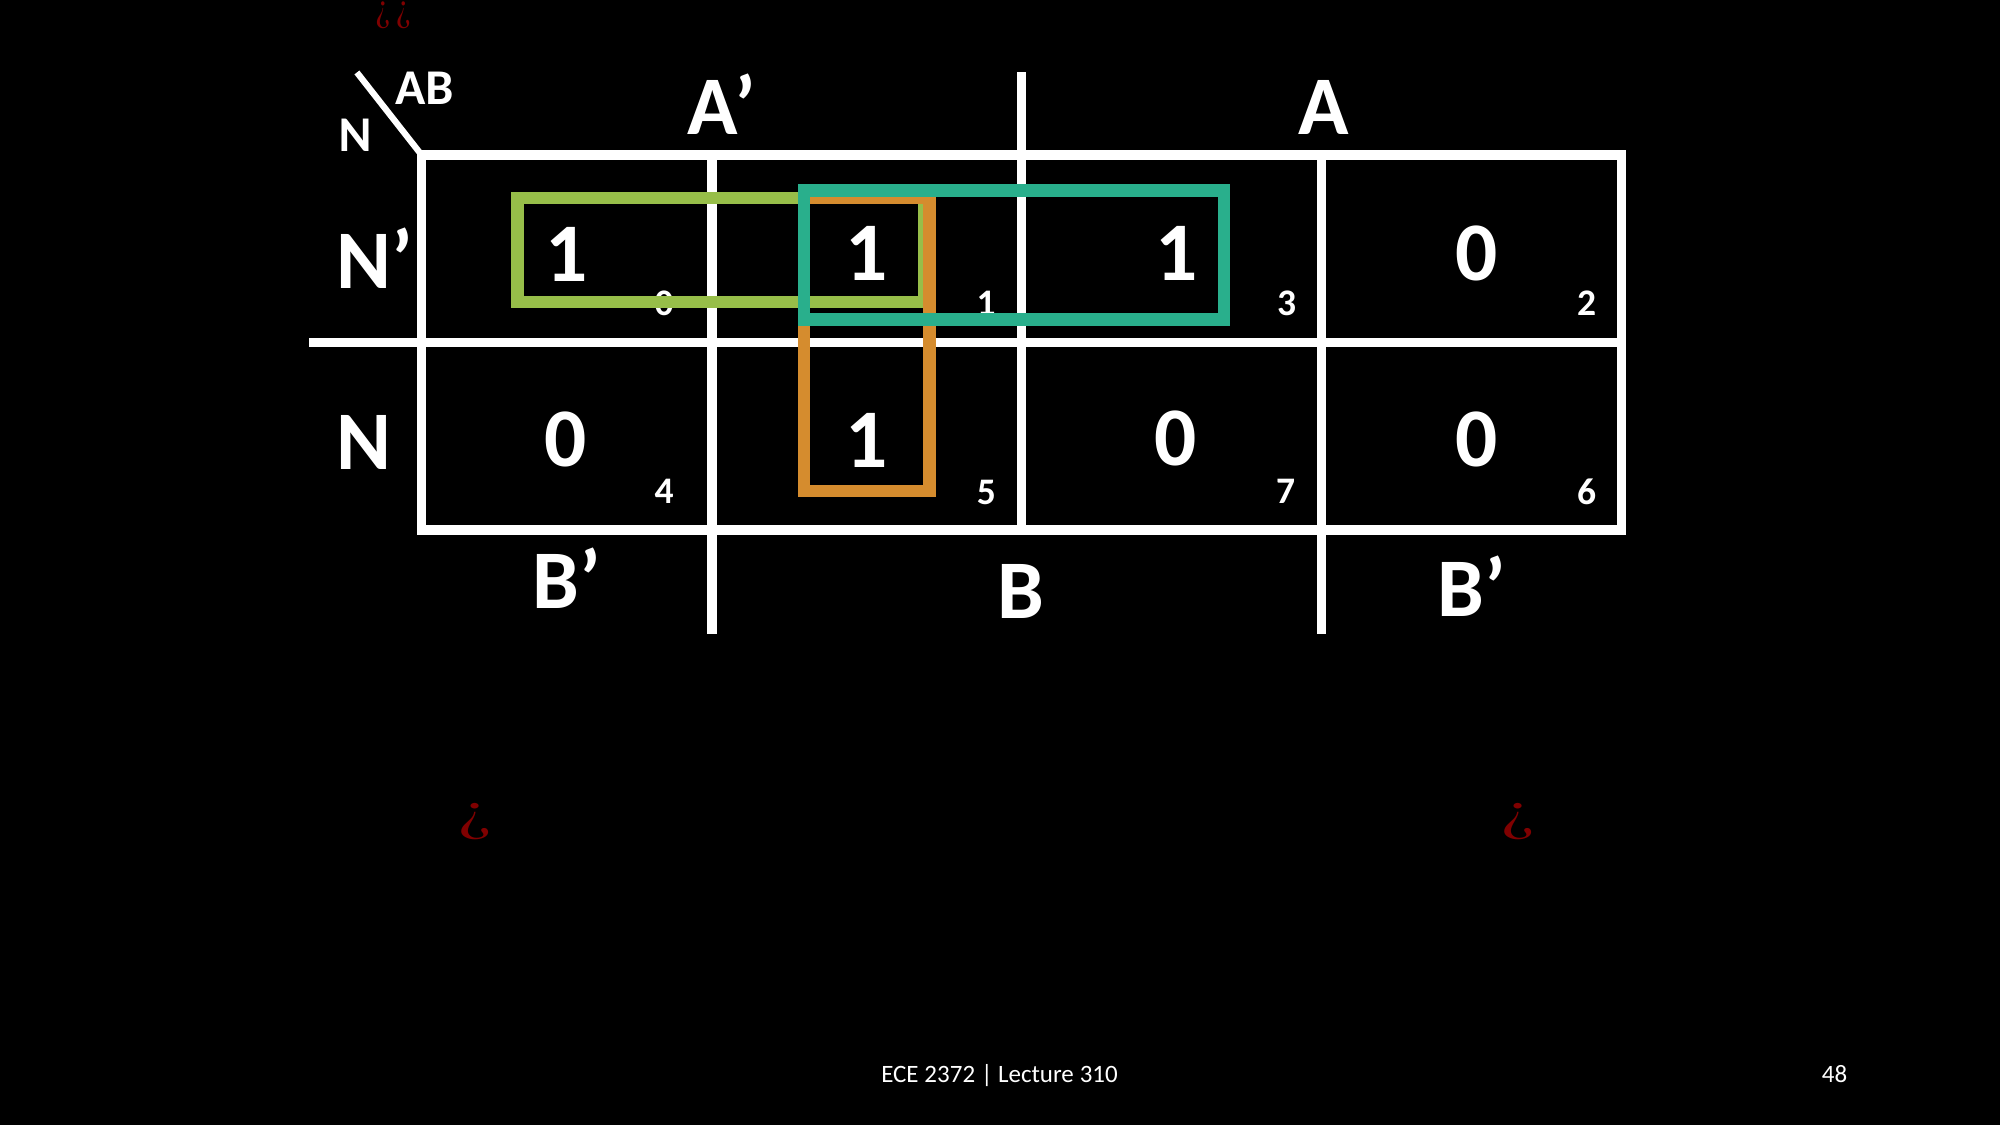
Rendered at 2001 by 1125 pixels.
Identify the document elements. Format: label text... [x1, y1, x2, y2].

slide_number 48 [1412, 1042, 1863, 1103]
footer ECE 2372 | Lecture 310 [662, 1042, 1338, 1103]
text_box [303, 0, 1622, 644]
